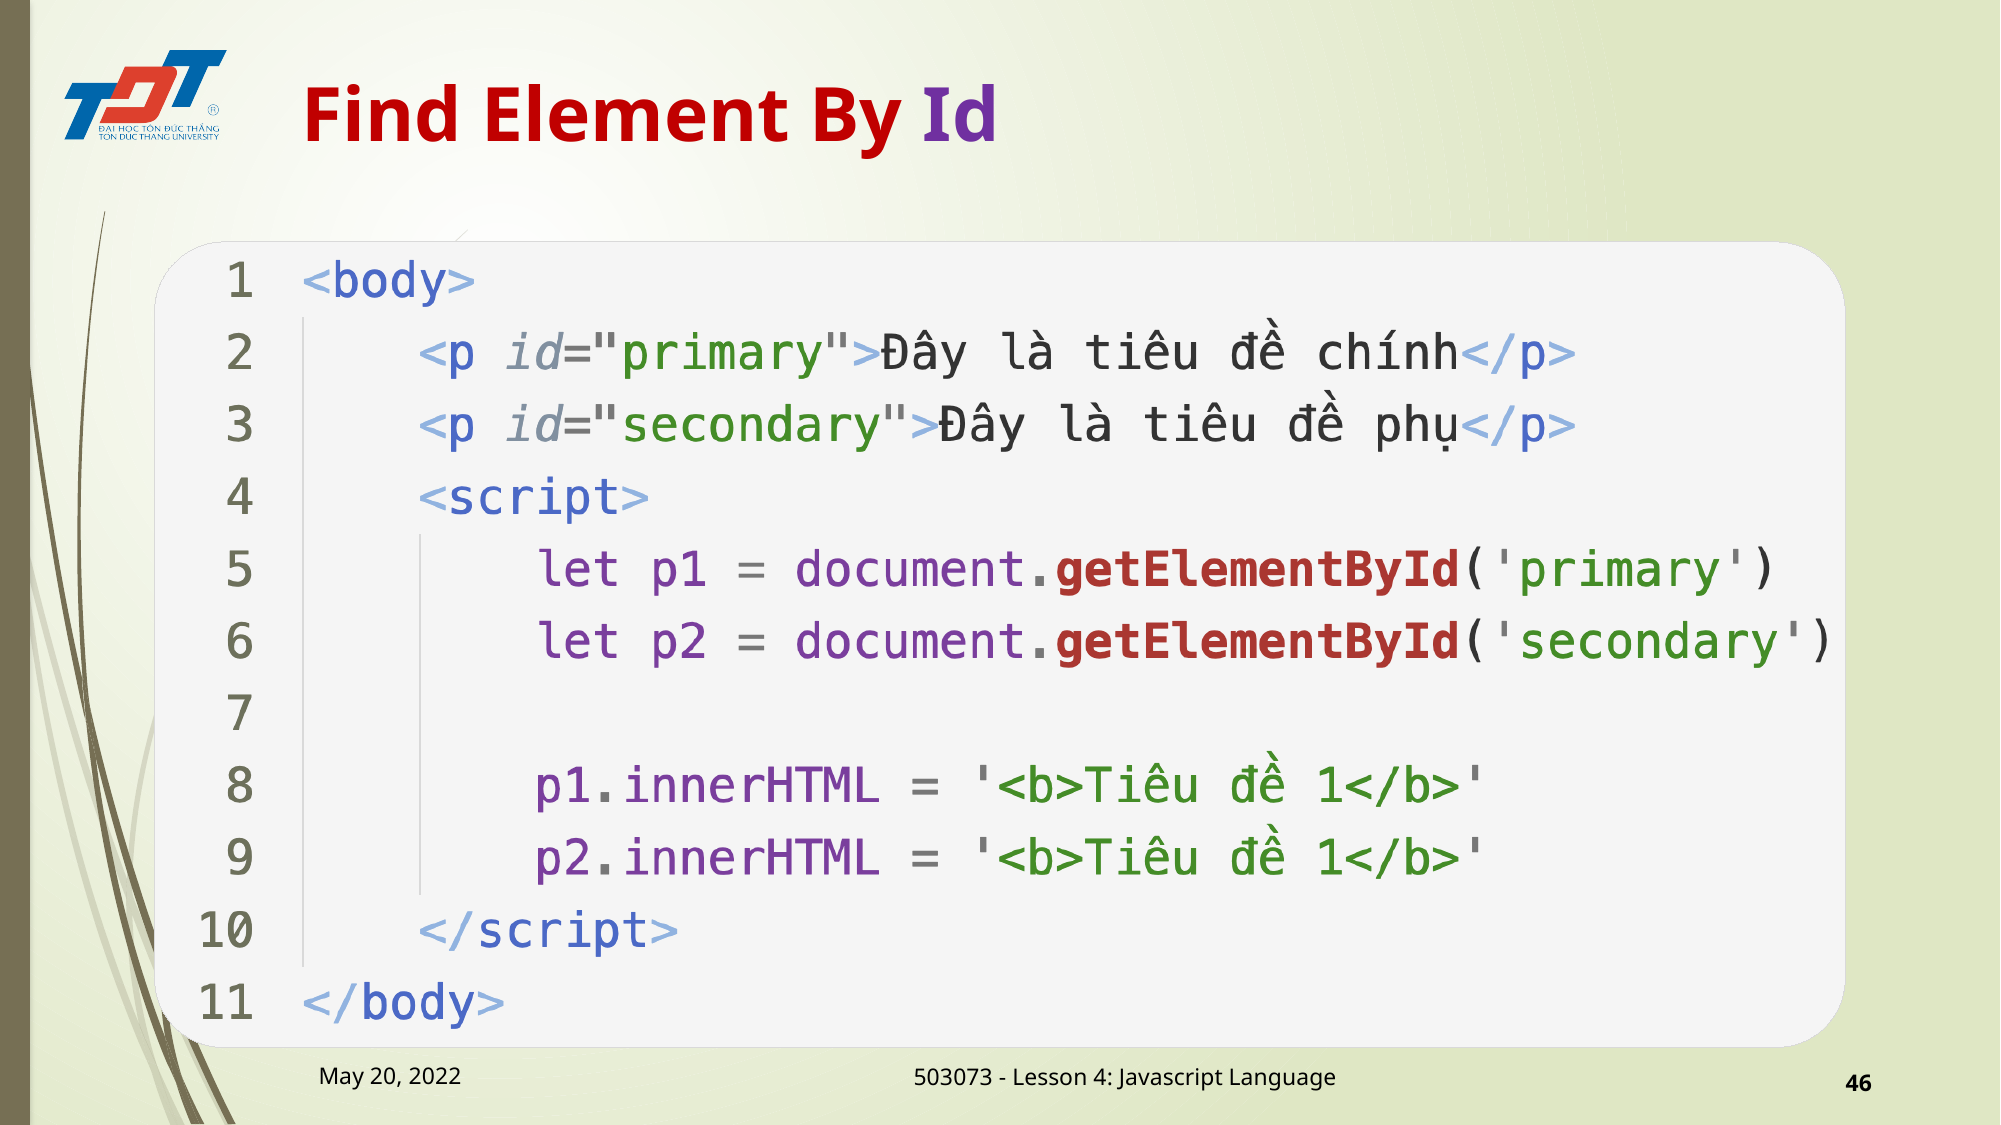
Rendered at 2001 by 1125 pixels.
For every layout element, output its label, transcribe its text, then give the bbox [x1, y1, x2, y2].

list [154, 241, 1846, 1048]
slide_number 46 [1759, 1053, 1888, 1114]
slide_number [303, 1058, 491, 1115]
title Find Element By Id [286, 59, 1870, 188]
footer 503073 - Lesson 4: Javascript Language [491, 1058, 1760, 1115]
picture [64, 50, 227, 140]
